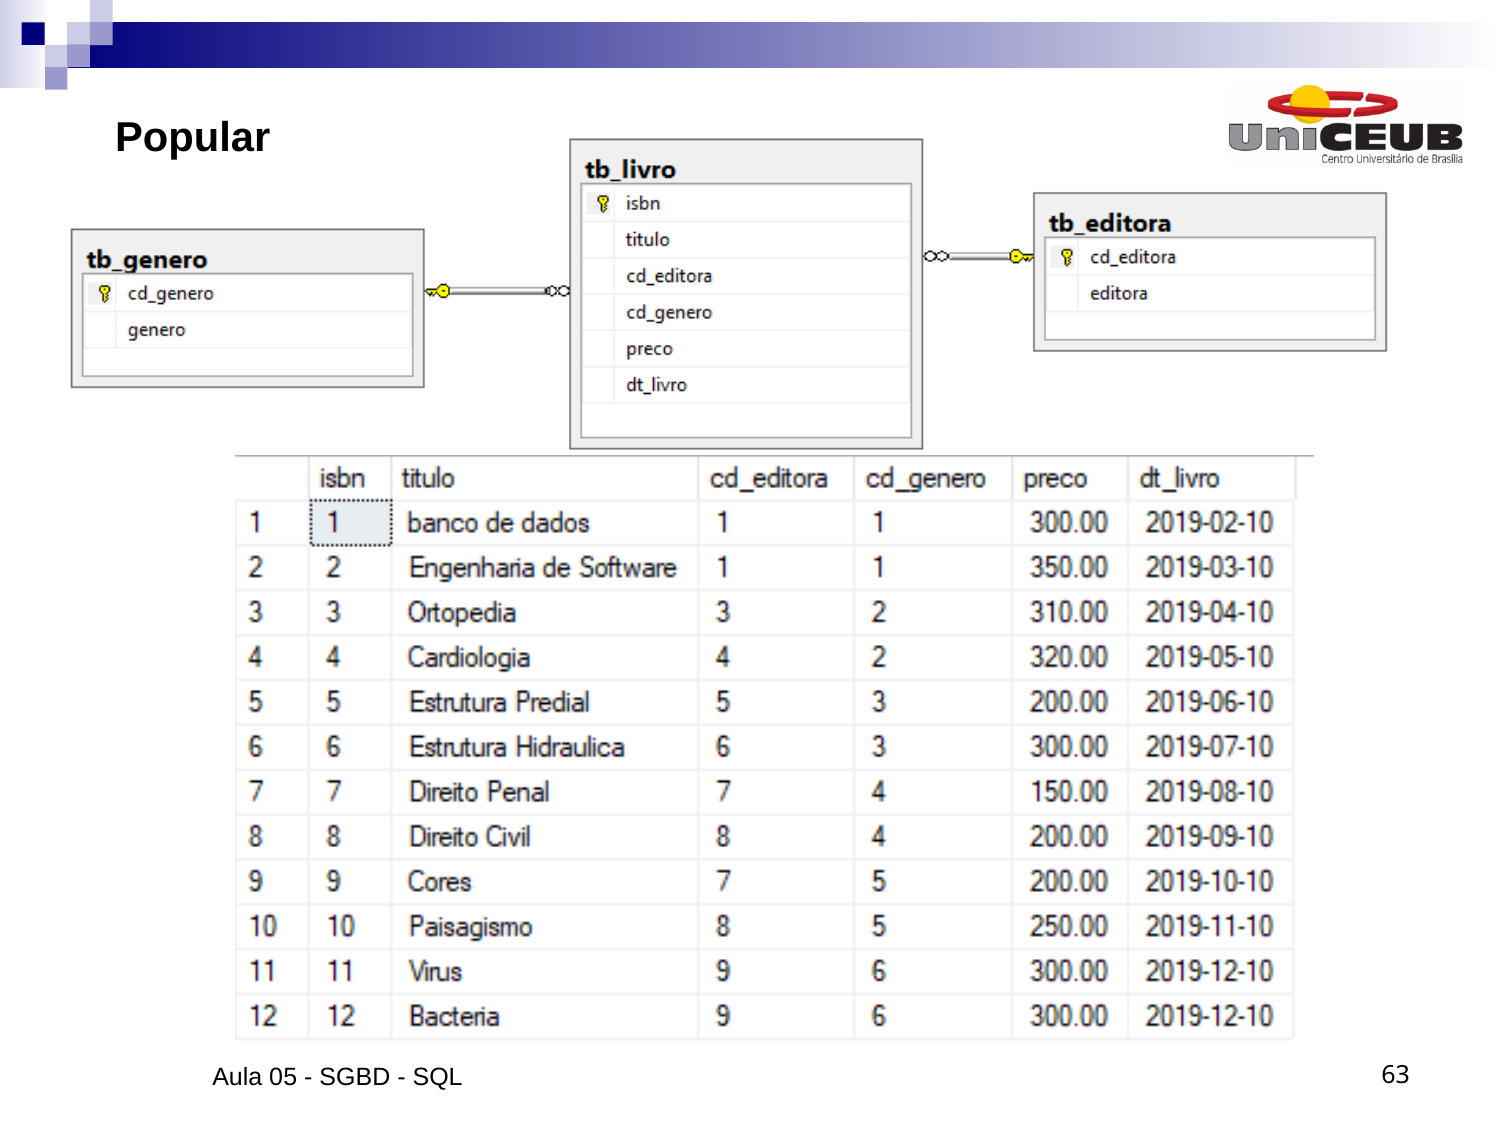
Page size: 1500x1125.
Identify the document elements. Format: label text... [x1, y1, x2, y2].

text_box ‹#› [1074, 1024, 1425, 1100]
footer Aula 05 - SGBD - SQL [100, 1023, 576, 1099]
picture [57, 83, 1464, 1062]
